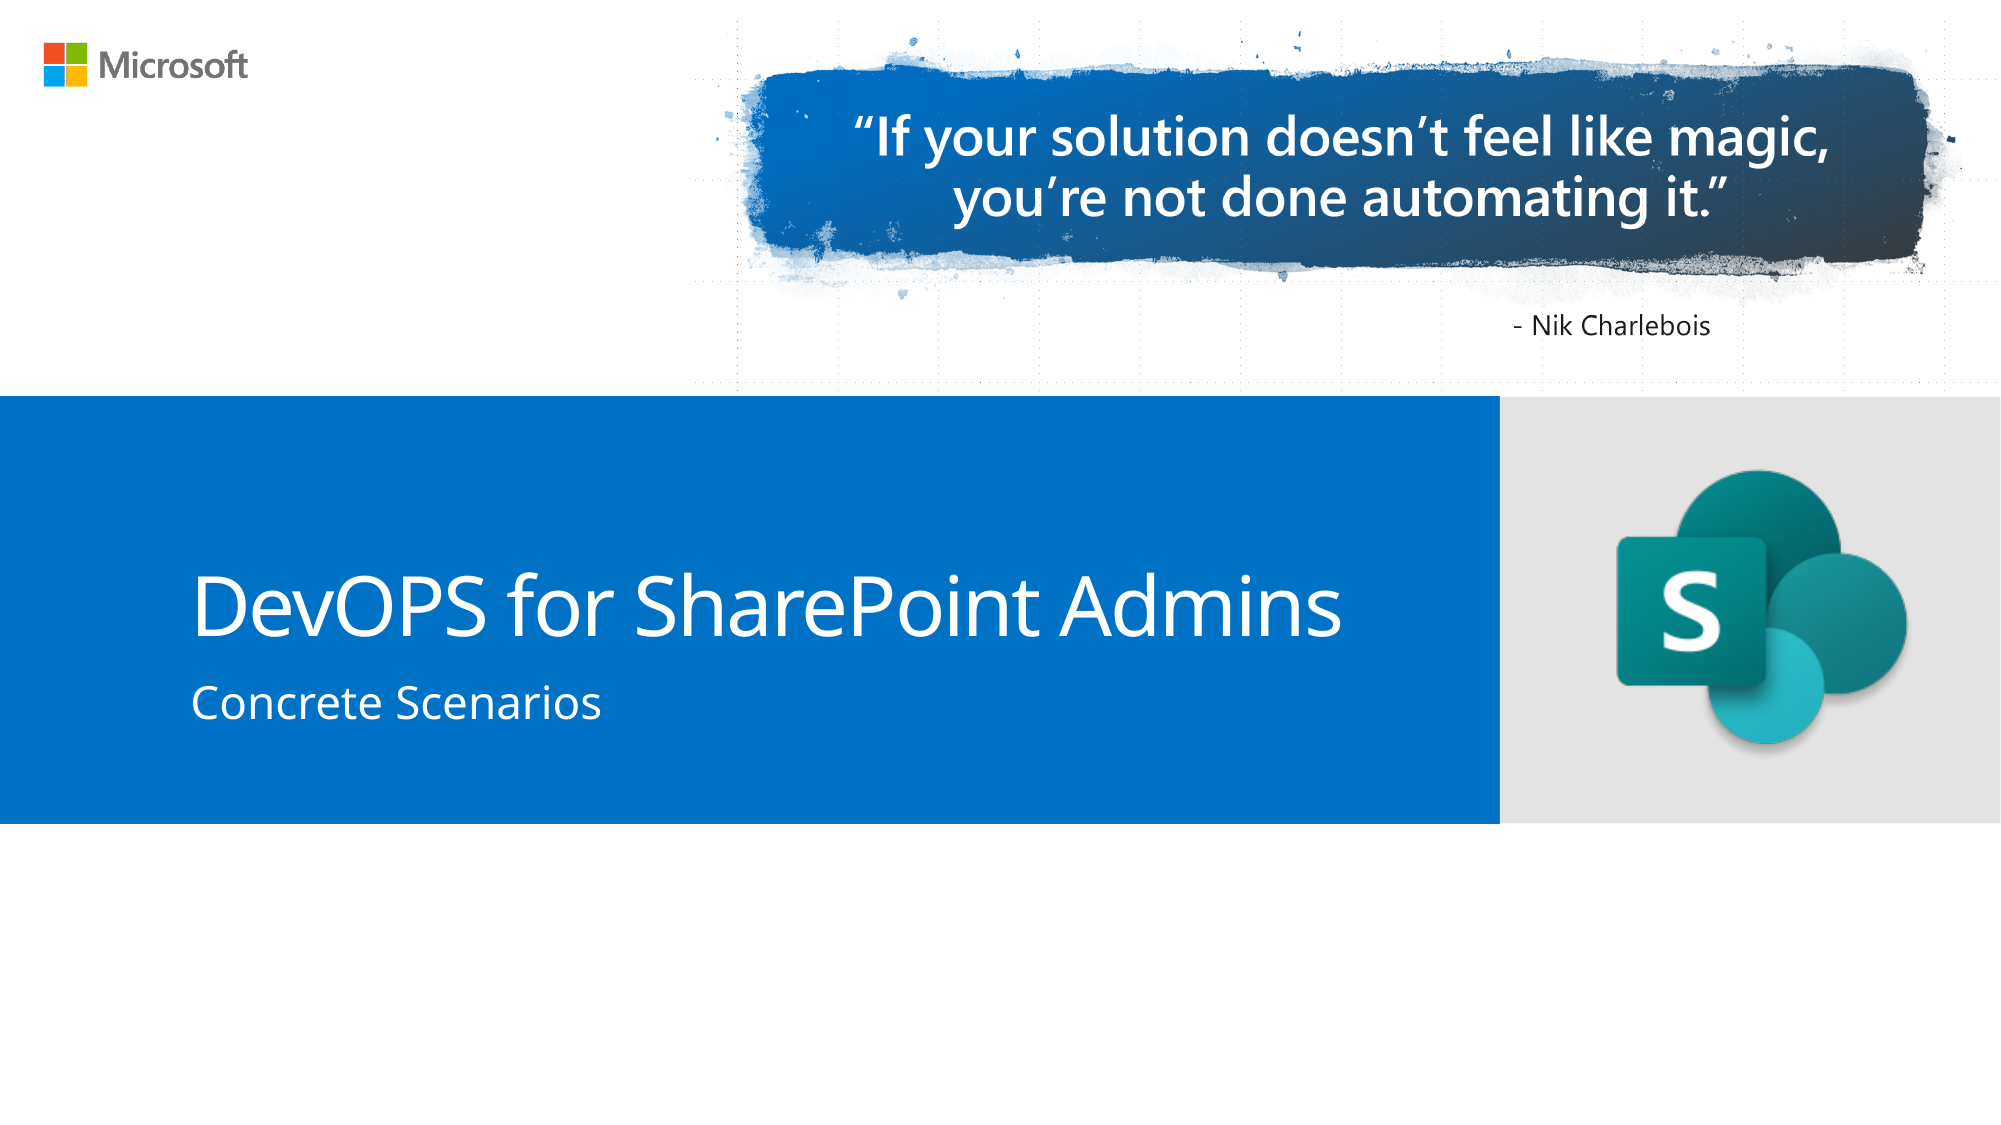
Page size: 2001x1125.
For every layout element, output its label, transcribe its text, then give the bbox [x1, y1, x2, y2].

picture [0, 0, 291, 130]
picture [688, 19, 2000, 905]
subtitle Concrete Scenarios [175, 672, 1376, 812]
title DevOPS for SharePoint Admins [175, 419, 1376, 662]
